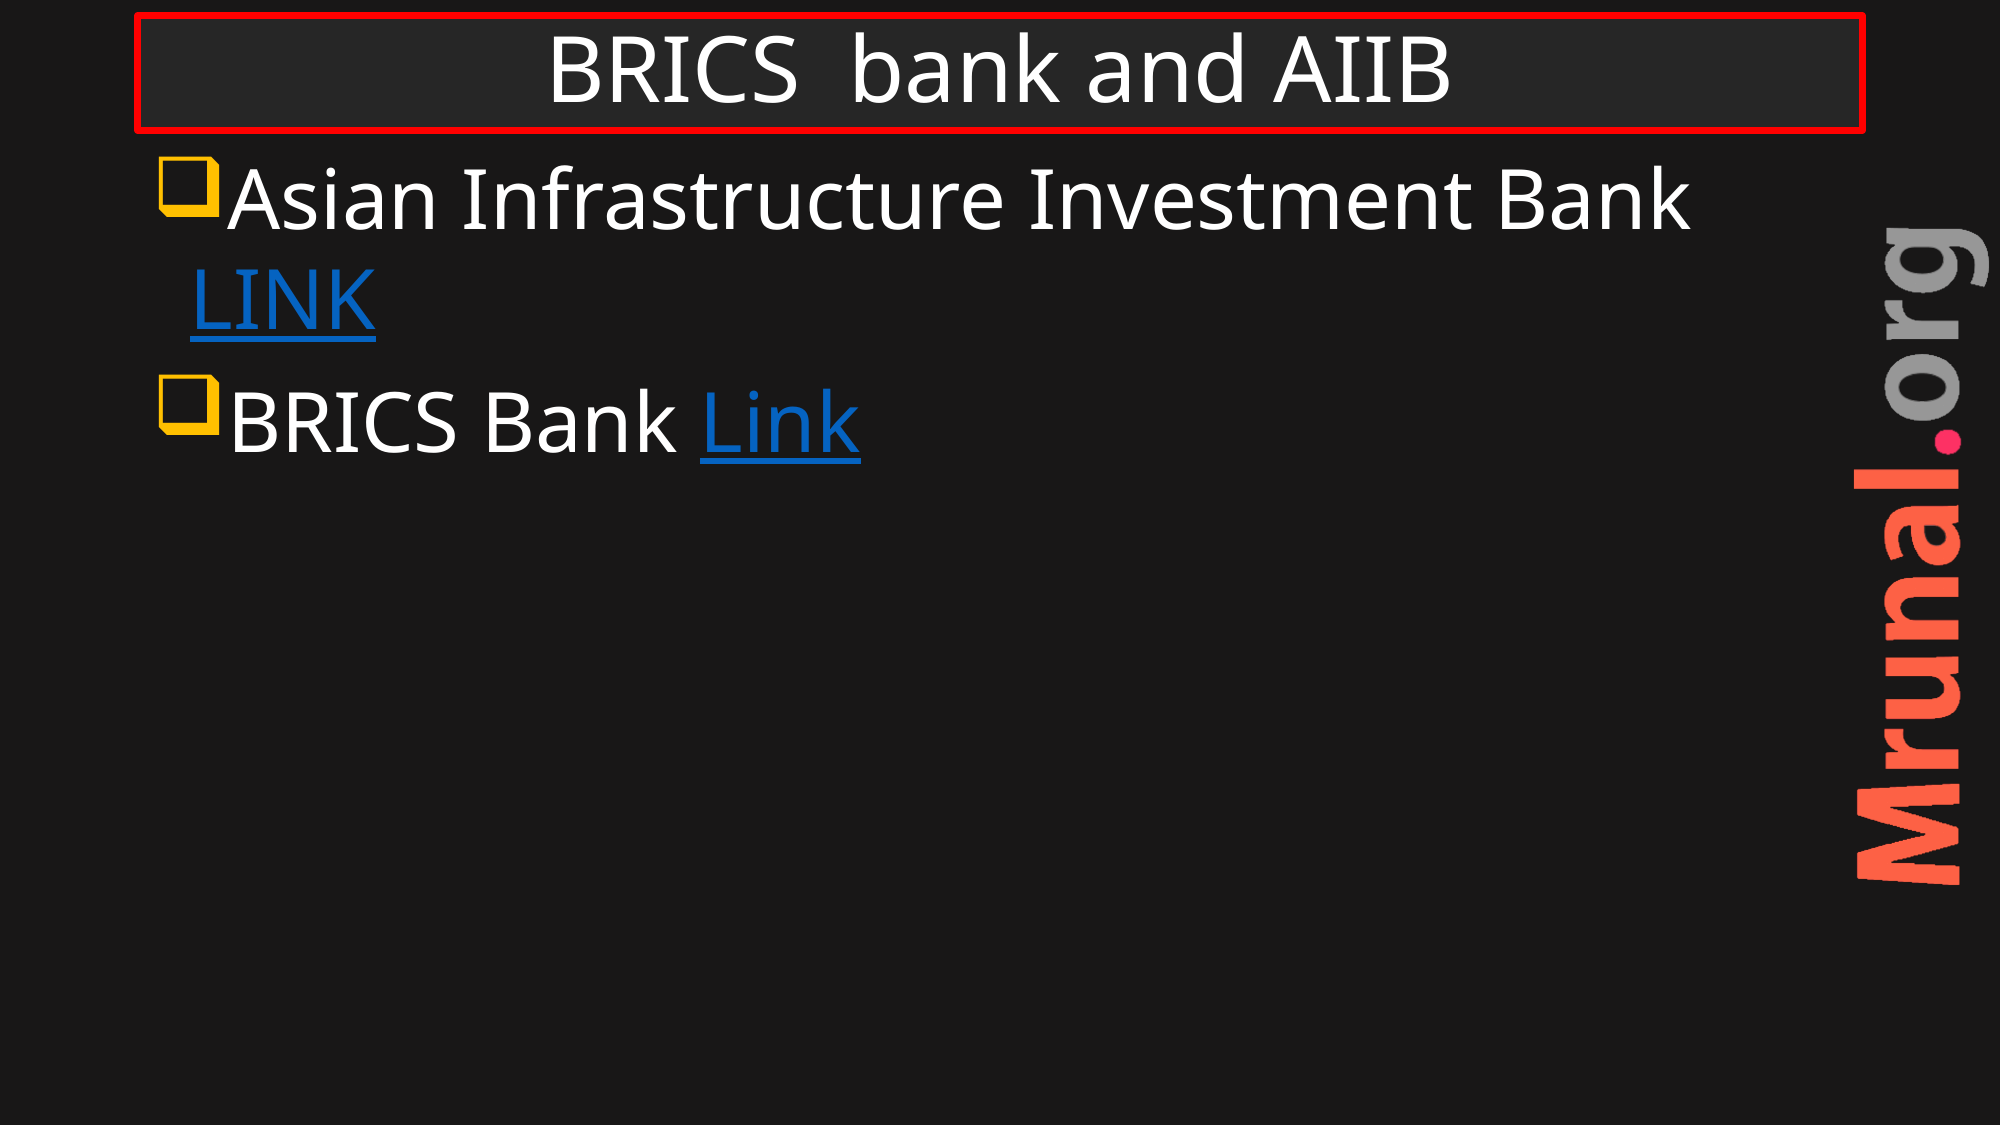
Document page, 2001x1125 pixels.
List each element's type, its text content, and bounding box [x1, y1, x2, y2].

picture [1863, 223, 2000, 894]
list Asian Infrastructure Investment Bank LINK BRICS Bank Link [137, 149, 1863, 1014]
title BRICS bank and AIIB [134, 12, 1866, 134]
